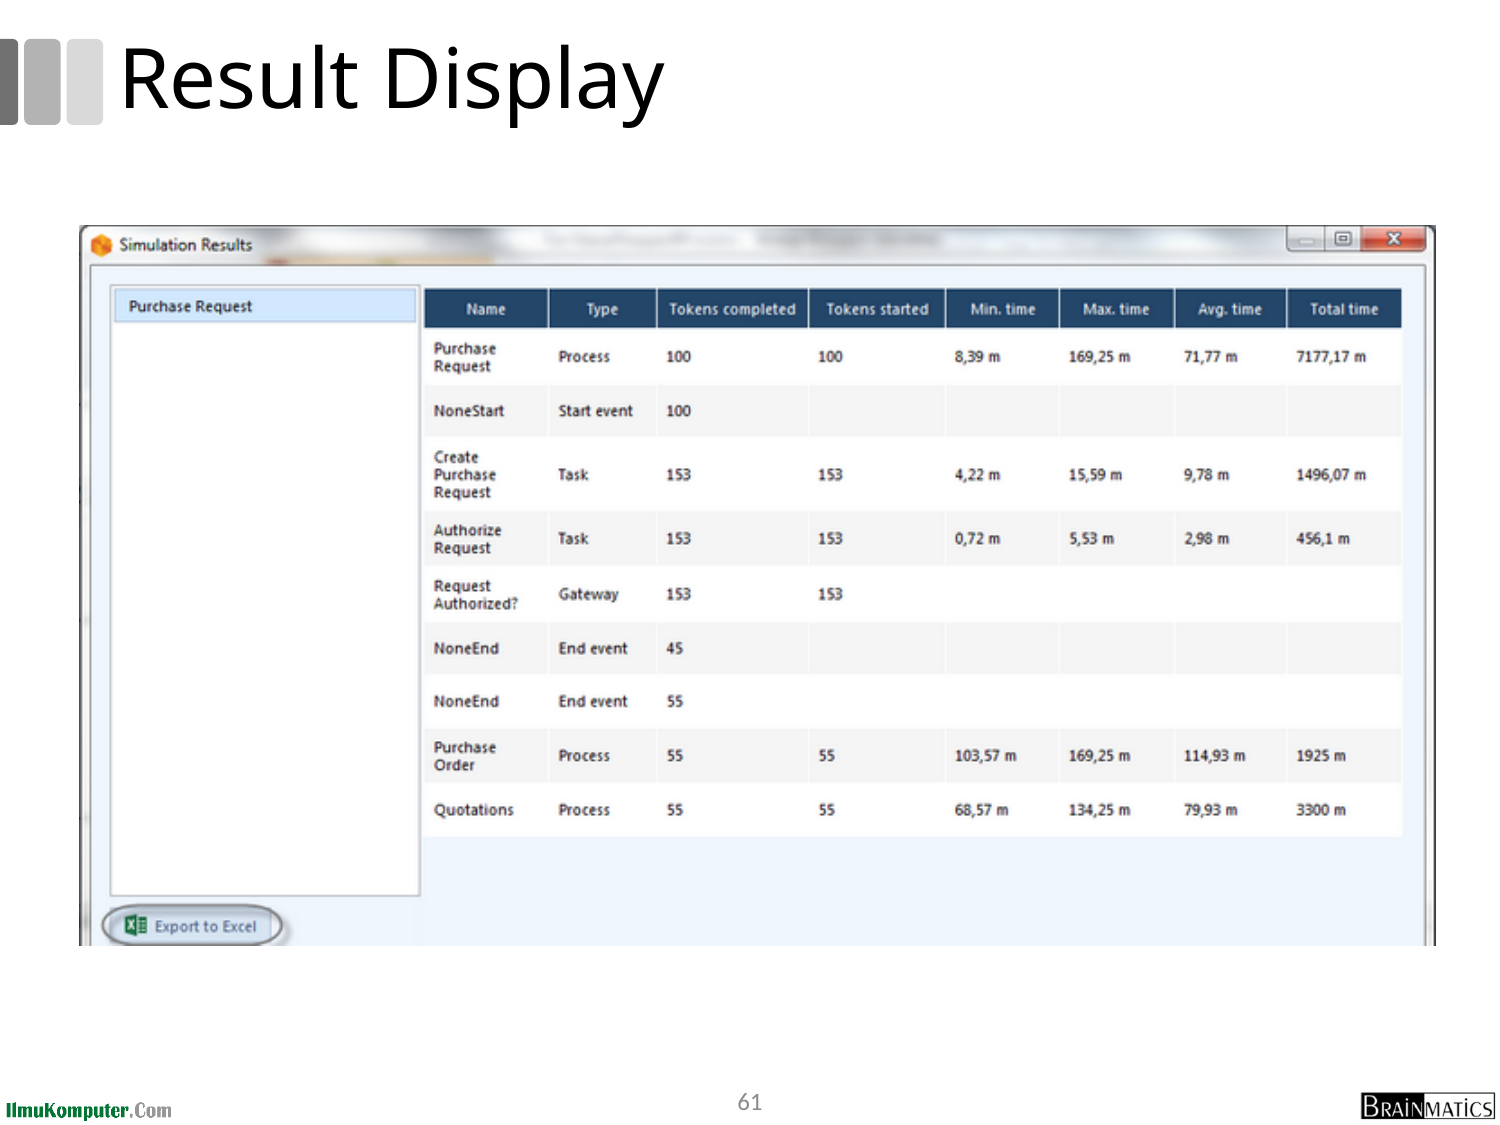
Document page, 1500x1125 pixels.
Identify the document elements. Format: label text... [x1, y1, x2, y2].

picture [4, 1095, 173, 1125]
slide_number 61 [581, 1074, 919, 1125]
picture [1358, 1089, 1498, 1123]
title Result Display [103, 24, 1498, 138]
picture [79, 225, 1436, 946]
